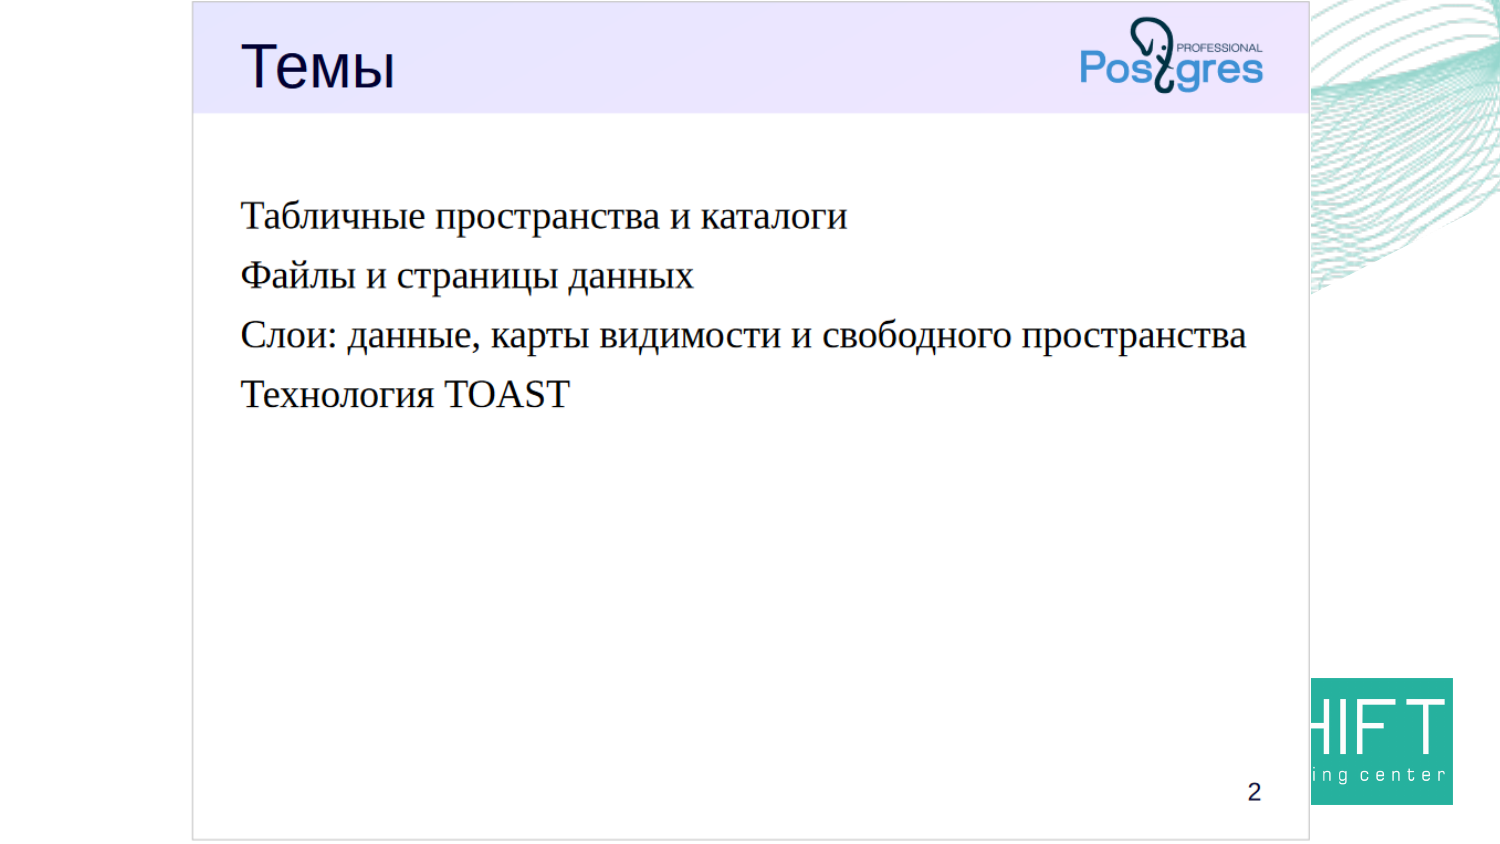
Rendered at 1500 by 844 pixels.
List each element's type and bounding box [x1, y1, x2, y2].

picture [189, 0, 1453, 844]
